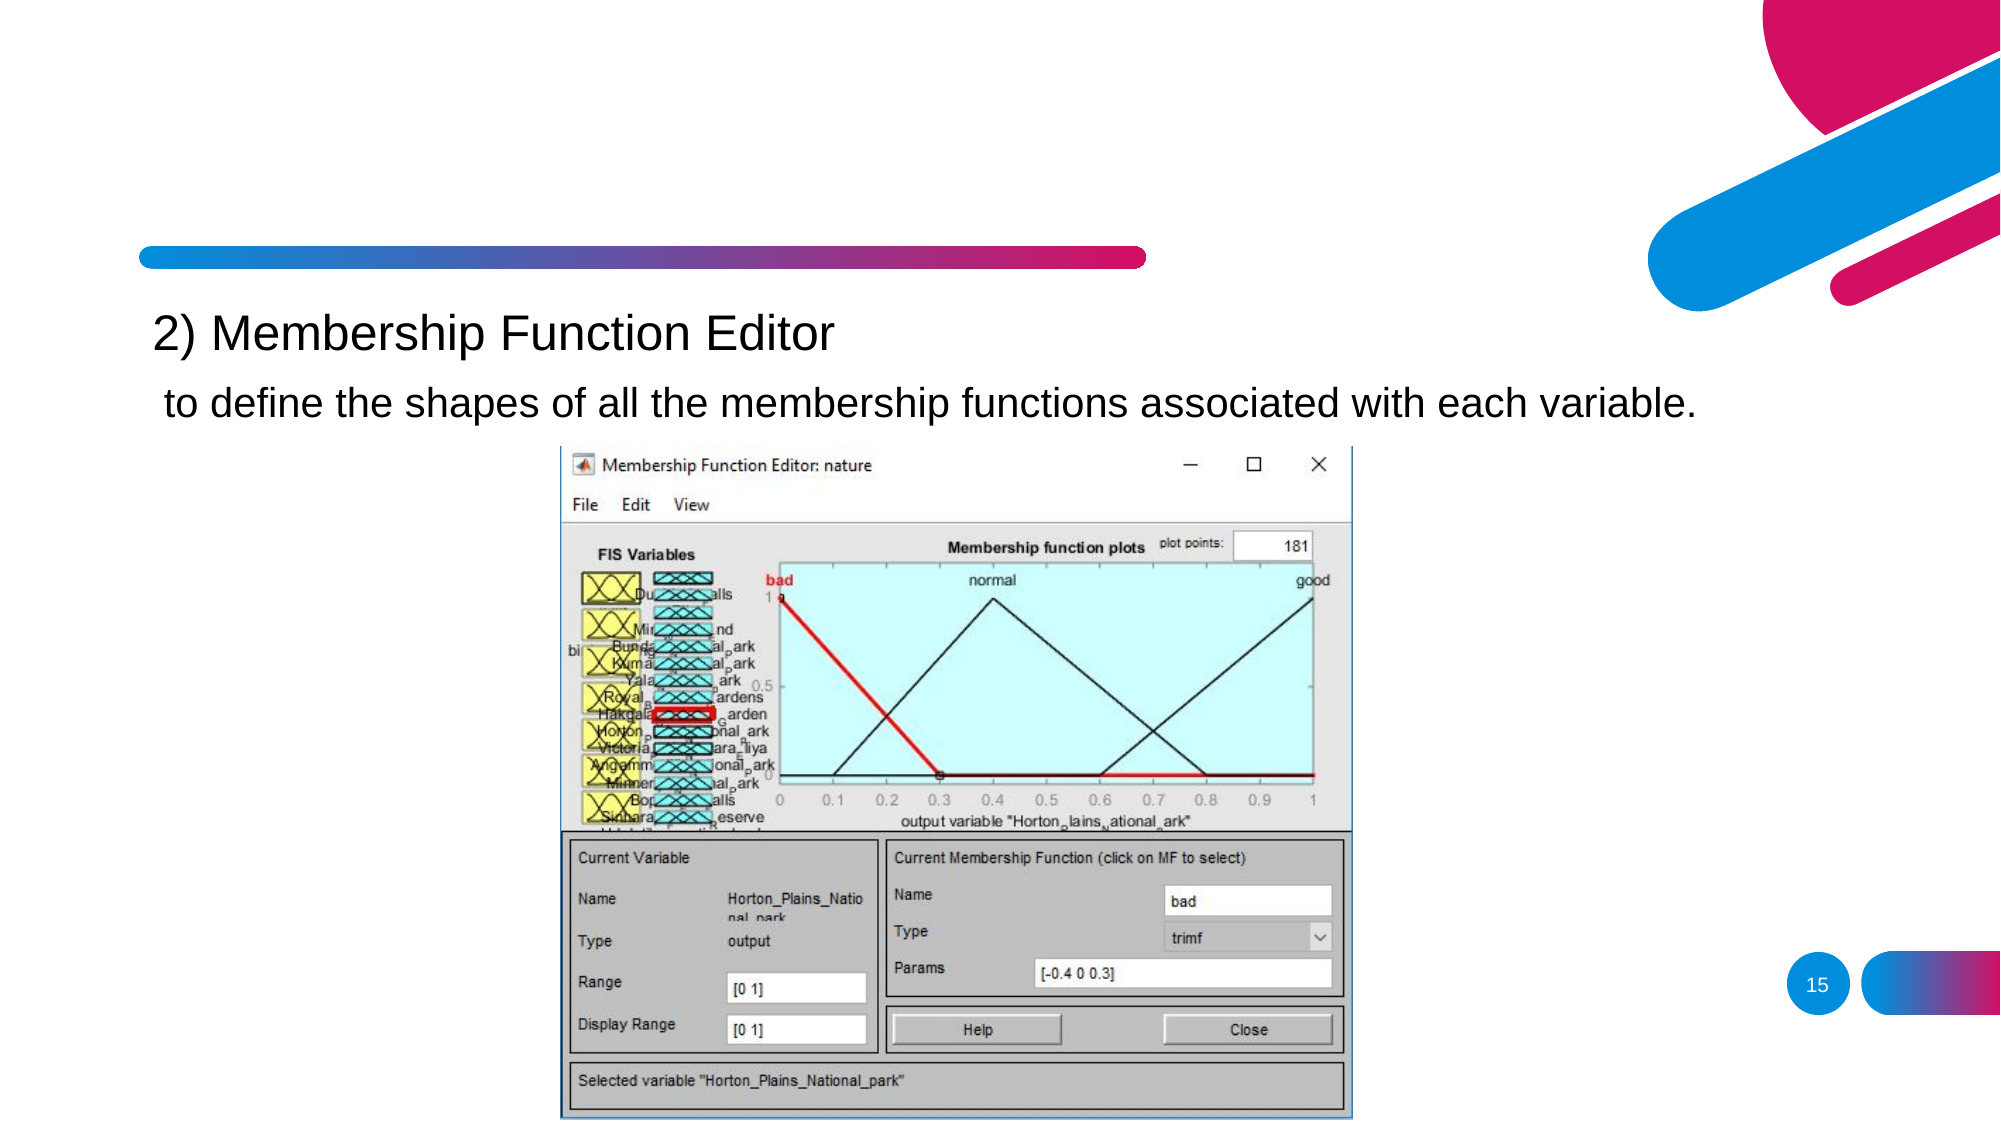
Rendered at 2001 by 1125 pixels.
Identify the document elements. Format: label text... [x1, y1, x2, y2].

list 2) Membership Function Editor to define the shapes of all the membership functions associated with each variable. [137, 299, 1863, 1014]
picture [560, 446, 1353, 1120]
